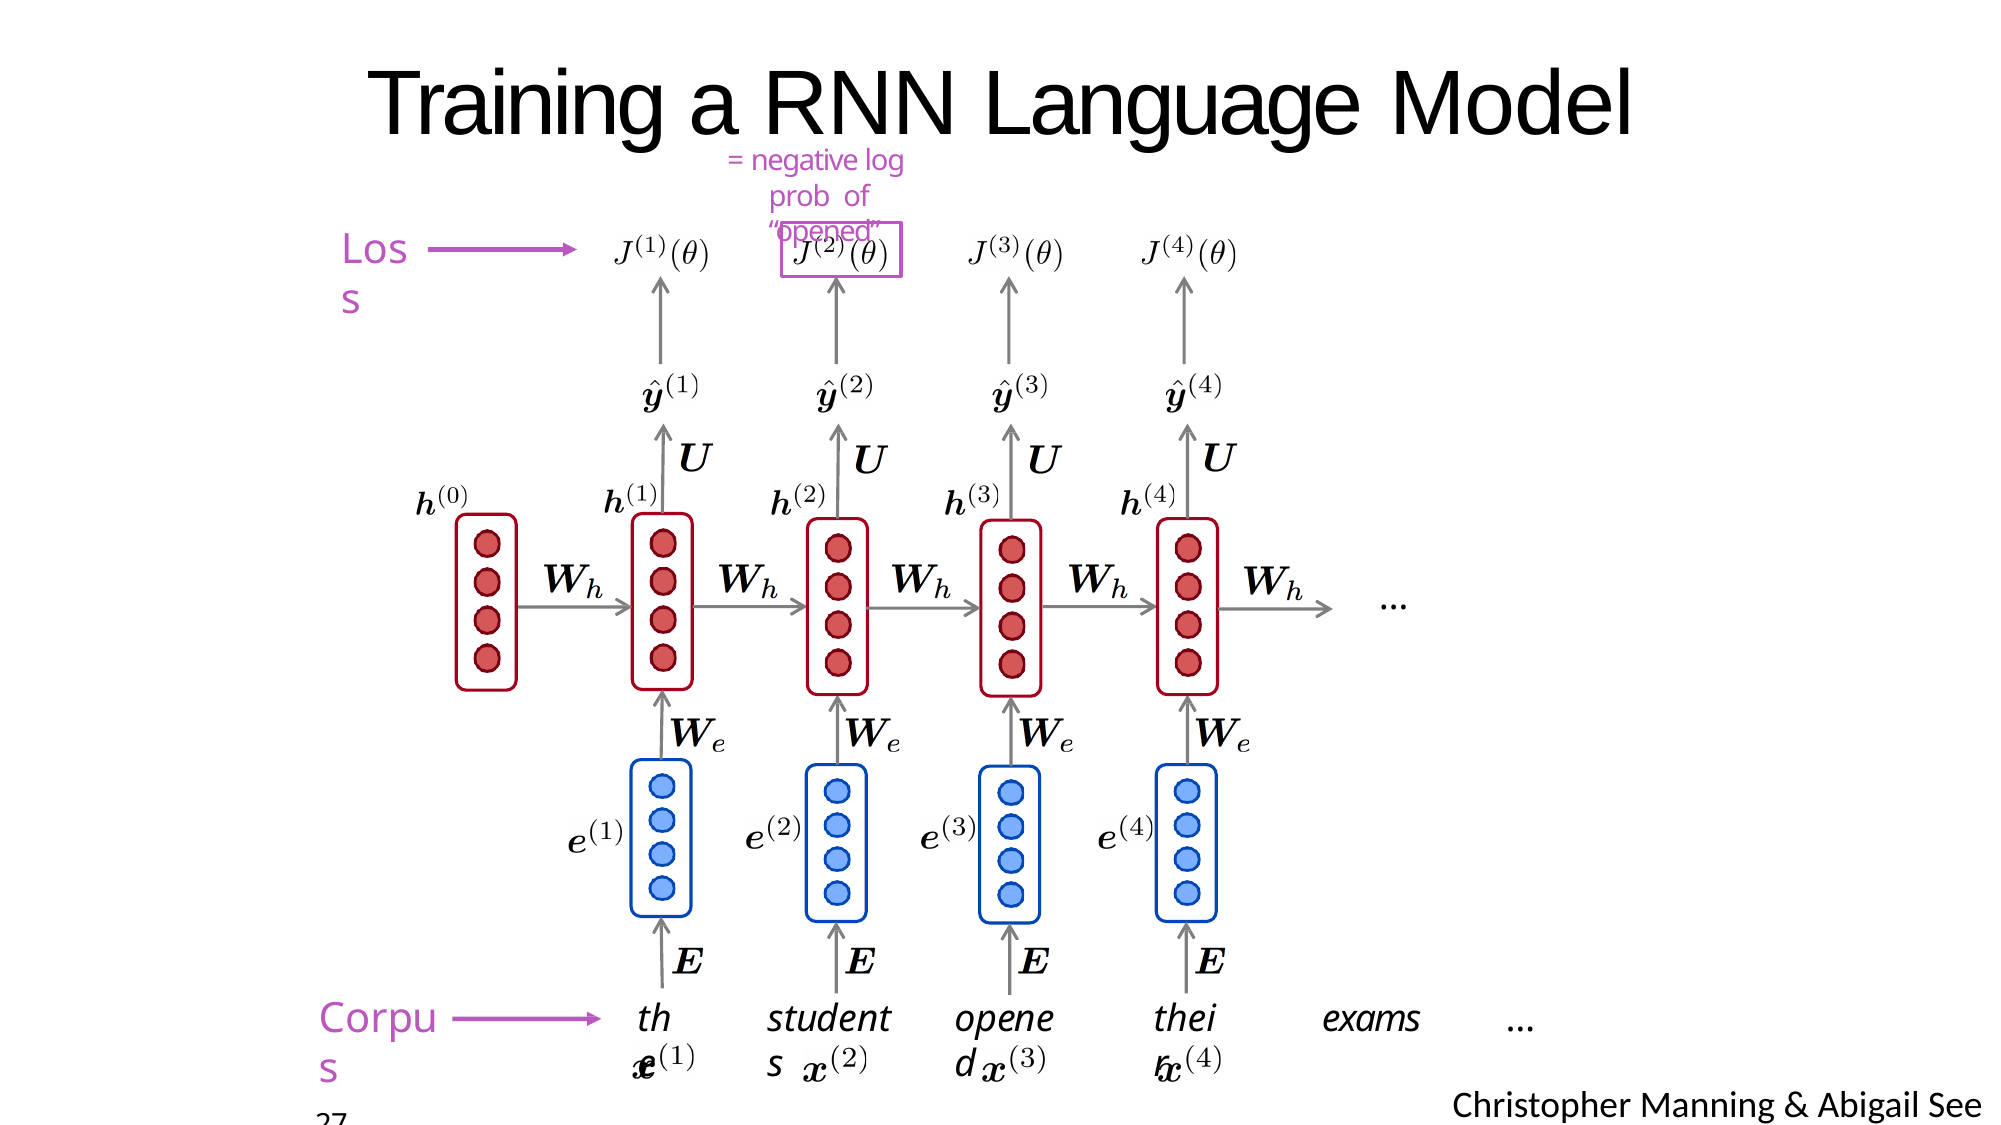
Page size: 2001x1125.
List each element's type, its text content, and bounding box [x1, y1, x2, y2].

text_box [1061, 553, 1132, 602]
text_box [1178, 695, 1197, 765]
text_box [827, 277, 846, 365]
text_box [1204, 443, 1238, 473]
text_box [651, 276, 670, 365]
text_box [632, 513, 693, 690]
text_box [945, 479, 999, 515]
text_box [998, 573, 1026, 603]
text_box [998, 649, 1026, 679]
text_box [652, 916, 671, 989]
text_box [670, 718, 725, 752]
text_box [1175, 276, 1194, 365]
text_box [781, 222, 901, 277]
text_box [845, 718, 900, 752]
text_box [998, 535, 1026, 564]
text_box [746, 815, 800, 849]
text_box [884, 553, 955, 602]
text_box the [635, 993, 690, 1084]
text_box [652, 689, 672, 760]
text_box [771, 479, 825, 515]
text_box [1157, 518, 1218, 695]
text_box Christopher Manning & Abigail See [1435, 1095, 2000, 1125]
text_box [1042, 597, 1157, 616]
text_box [1000, 923, 1019, 993]
text_box [1001, 423, 1021, 521]
text_box opened [952, 993, 1070, 1084]
text_box [568, 819, 622, 853]
text_box [667, 940, 707, 986]
text_box [1218, 600, 1333, 619]
text_box [427, 242, 577, 257]
text_box [921, 815, 975, 849]
text_box [807, 518, 868, 695]
text_box [980, 520, 1041, 697]
text_box … [1376, 570, 1407, 618]
text_box [1178, 423, 1197, 519]
text_box [855, 445, 889, 474]
text_box [642, 373, 698, 413]
text_box [1190, 940, 1229, 986]
text_box [1165, 373, 1221, 413]
text_box [692, 597, 807, 616]
text_box [711, 553, 782, 602]
text_box [998, 611, 1026, 641]
title Training a RNN Language Model [325, 41, 1675, 231]
text_box [1098, 815, 1153, 849]
text_box Corpus 27 [310, 990, 440, 1125]
text_box [816, 373, 872, 413]
text_box [992, 373, 1047, 413]
text_box [654, 423, 673, 514]
text_box [979, 766, 1040, 924]
text_box … [1503, 993, 1534, 1039]
text_box [840, 940, 879, 986]
text_box [456, 514, 517, 691]
text_box [631, 759, 692, 917]
text_box [680, 443, 714, 472]
text_box [604, 483, 656, 513]
text_box [1001, 696, 1021, 767]
text_box [828, 695, 847, 765]
text_box [517, 598, 633, 617]
text_box [1156, 764, 1217, 922]
text_box [1141, 234, 1236, 272]
text_box [1029, 445, 1063, 474]
text_box students [765, 993, 899, 1084]
text_box exams [1319, 993, 1474, 1039]
text_box [827, 921, 846, 993]
text_box [614, 234, 708, 272]
text_box [1121, 483, 1175, 515]
text_box [416, 485, 467, 515]
text_box [1013, 940, 1053, 986]
text_box [866, 599, 981, 618]
text_box [1195, 718, 1250, 752]
text_box Loss [338, 219, 415, 322]
text_box [829, 423, 848, 519]
text_box [999, 276, 1018, 365]
text_box [452, 1011, 602, 1026]
text_box [690, 1043, 694, 1079]
text_box [968, 234, 1062, 272]
text_box their [1151, 993, 1227, 1084]
text_box = negative log prob of “opened” [725, 139, 957, 248]
text_box [536, 553, 607, 602]
text_box [1019, 718, 1073, 752]
text_box [1177, 921, 1196, 993]
text_box [1236, 555, 1307, 604]
text_box [806, 764, 867, 922]
